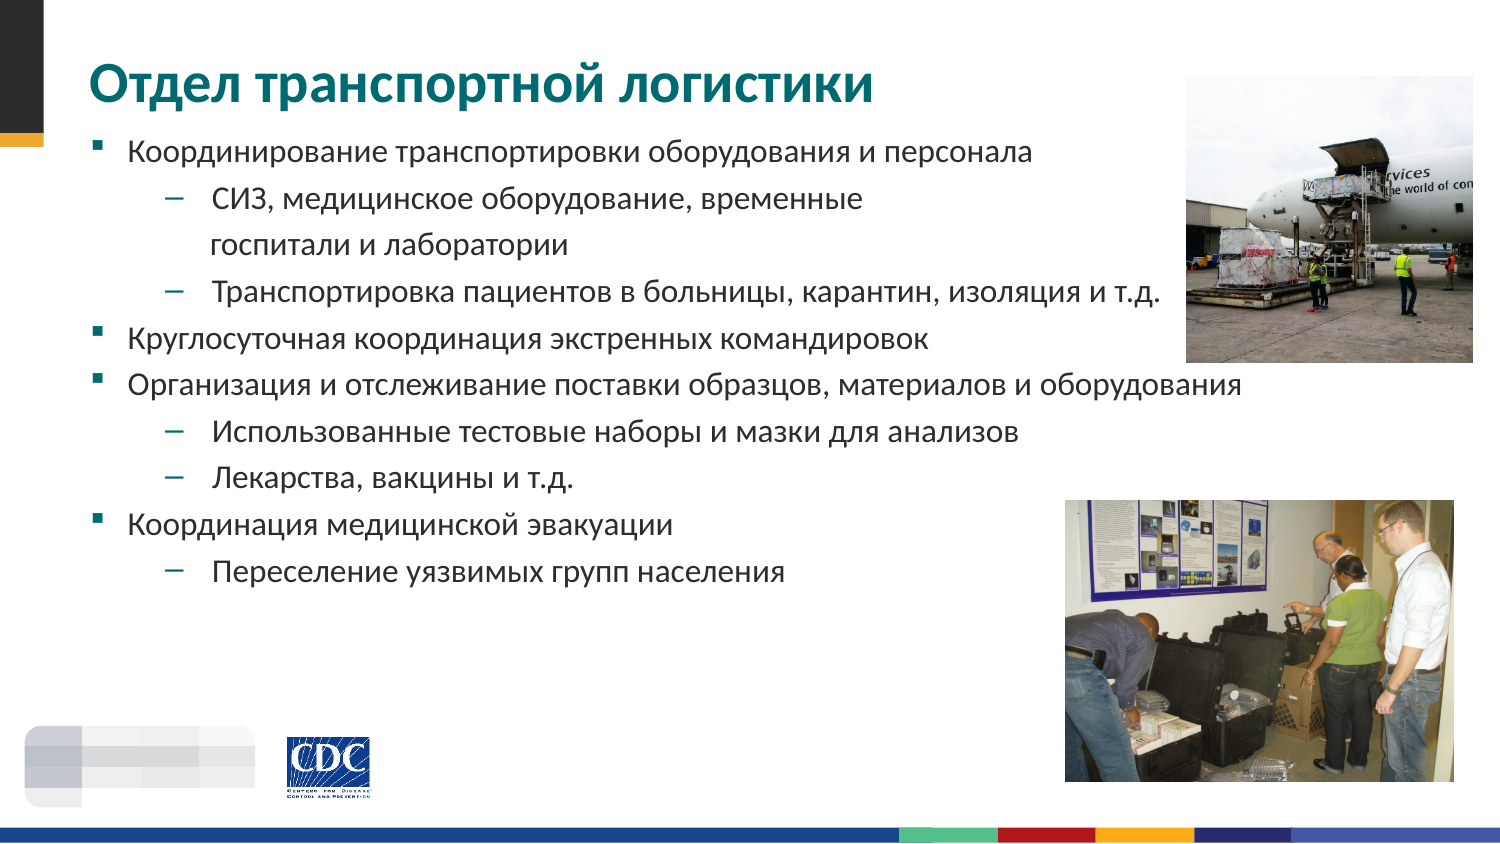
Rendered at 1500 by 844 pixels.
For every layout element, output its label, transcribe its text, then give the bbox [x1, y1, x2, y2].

picture [287, 737, 372, 798]
picture [1065, 499, 1455, 782]
list Координирование транспортировки оборудования и персонала СИЗ, медицинское оборудование, временные госпитали и лаборатории Транспортировка пациентов в больницы, карантин, изоляция и т.д. Круглосуточная координация экстренных командировок Организация и отслеживание поставки образцов, материалов и оборудования Использованные тестовые наборы и мазки для анализов Лекарства, вакцины и т.д. Координация медицинской эвакуации Переселение уязвимых групп населения [75, 121, 1284, 670]
title Отдел транспортной логистики [75, 8, 1425, 121]
picture [1186, 76, 1473, 363]
